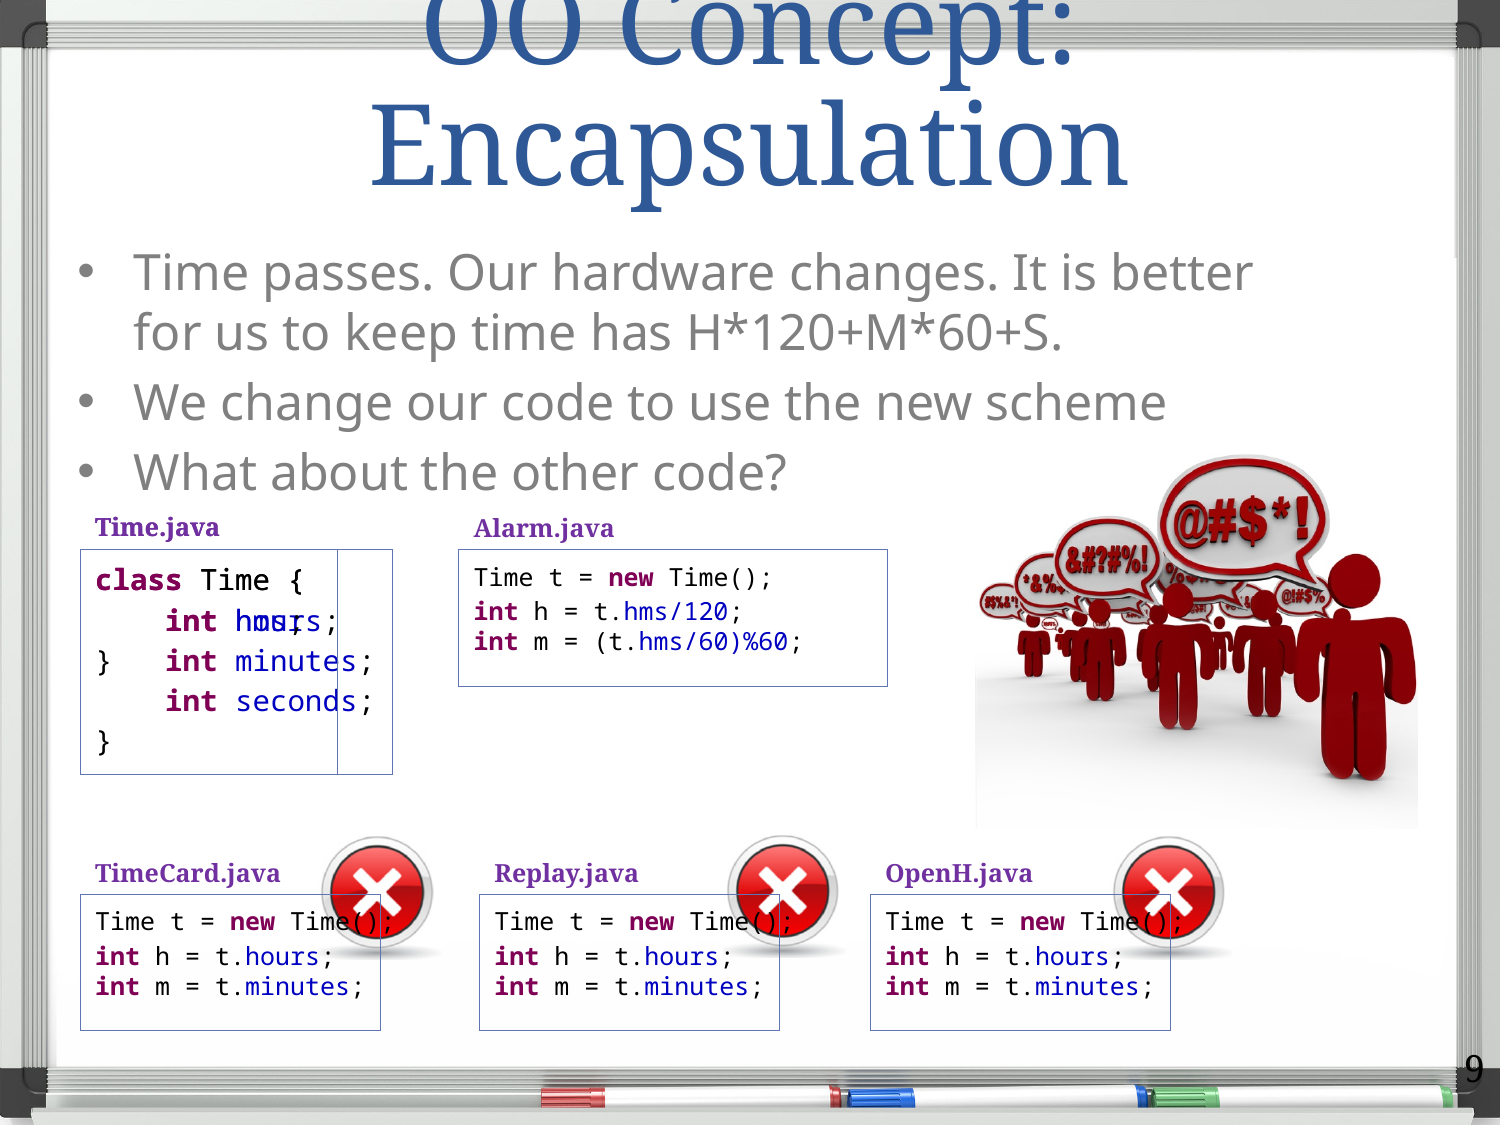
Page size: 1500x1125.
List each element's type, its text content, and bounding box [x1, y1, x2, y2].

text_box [80, 849, 381, 1031]
title OO Concept: Encapsulation [24, 53, 1475, 216]
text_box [479, 849, 780, 1031]
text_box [870, 849, 1171, 1031]
picture [0, 0, 1500, 1125]
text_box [458, 505, 888, 687]
text_box Time passes. Our hardware changes. It is better for us to keep time has H*120+M*60+S. We change our code to use the new scheme What about the other code? [62, 233, 1325, 551]
slide_number 9 [1407, 1037, 1500, 1098]
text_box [80, 503, 338, 775]
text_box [338, 503, 394, 775]
